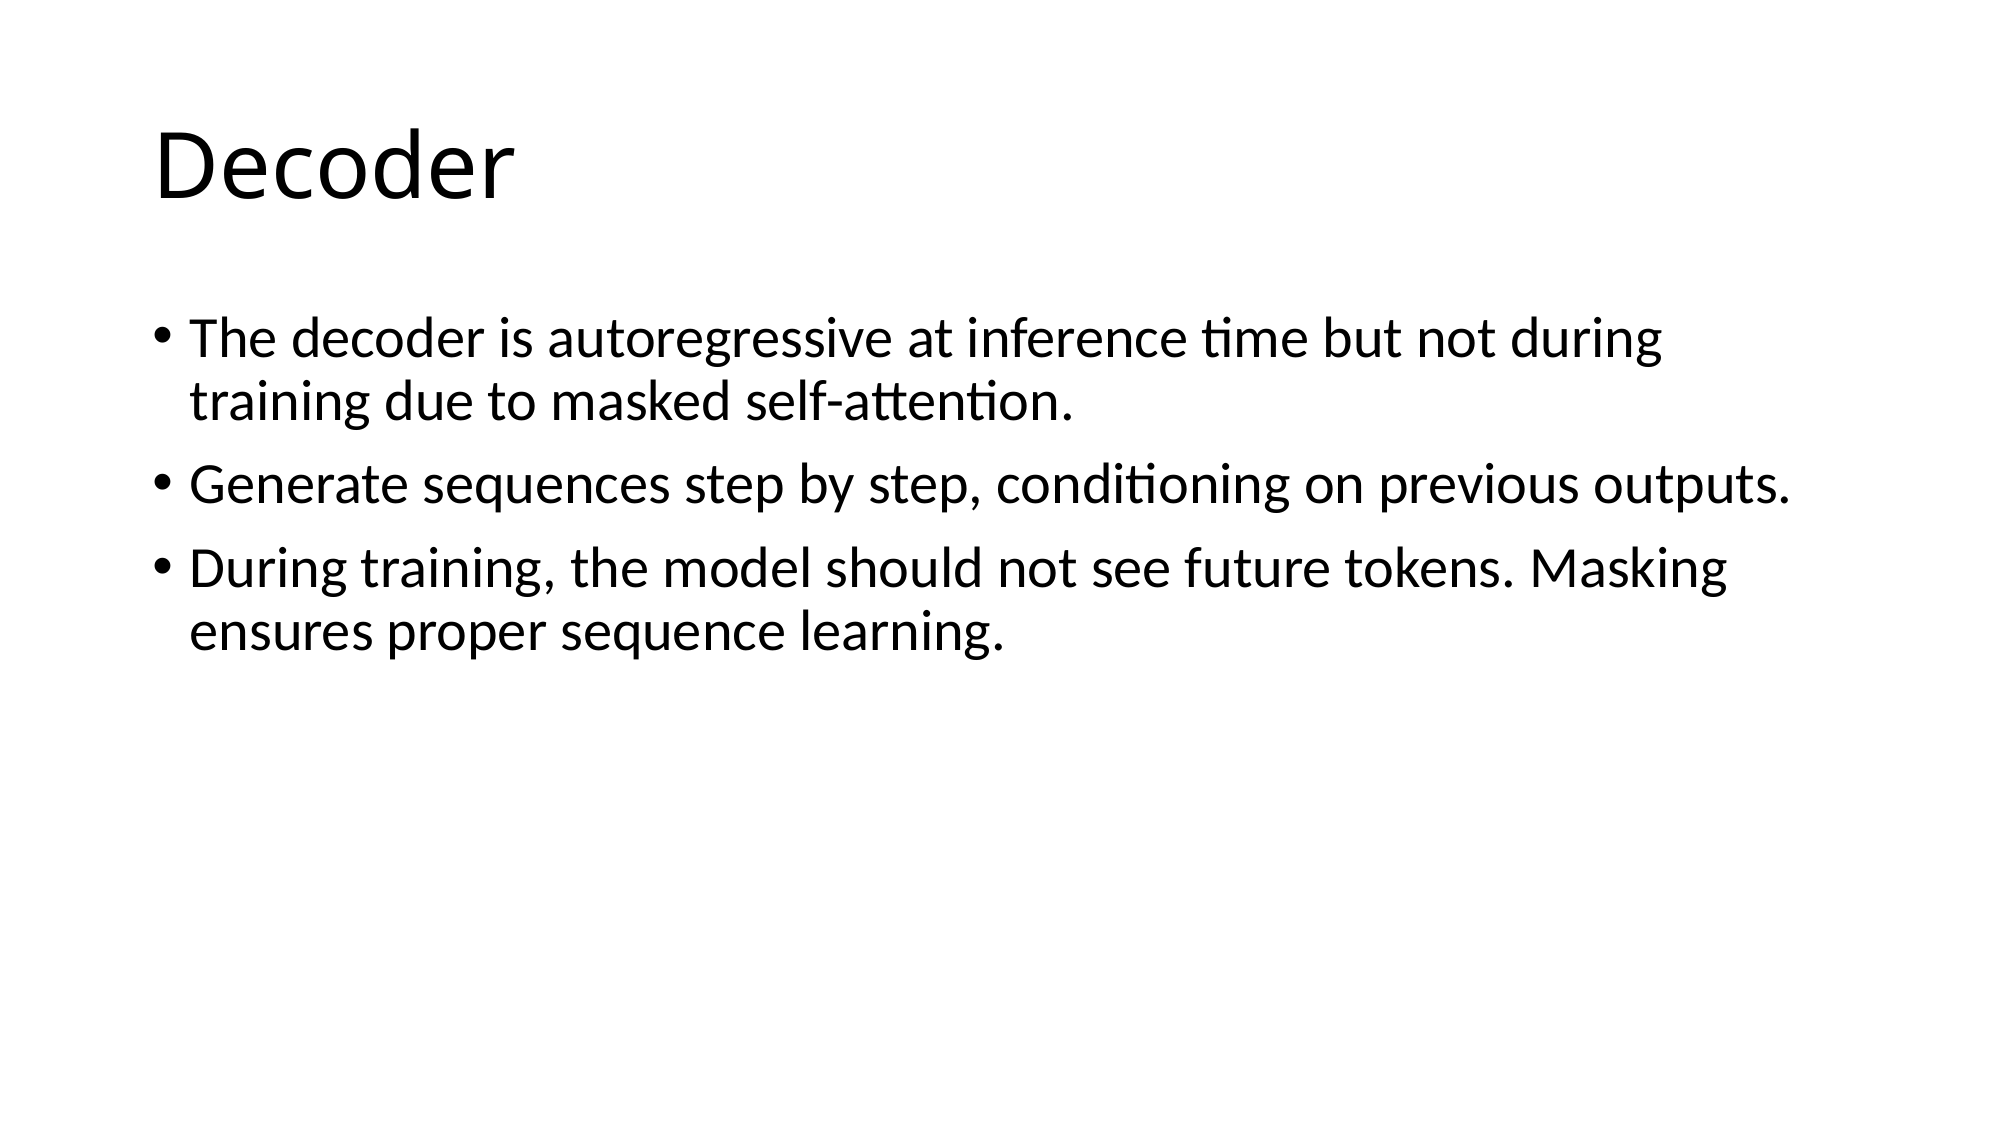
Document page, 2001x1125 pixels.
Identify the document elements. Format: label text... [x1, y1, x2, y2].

list The decoder is autoregressive at inference time but not during training due to masked self-attention. Generate sequences step by step, conditioning on previous outputs. During training, the model should not see future tokens. Masking ensures proper sequence learning. [137, 299, 1863, 1014]
title Decoder [137, 59, 1863, 278]
